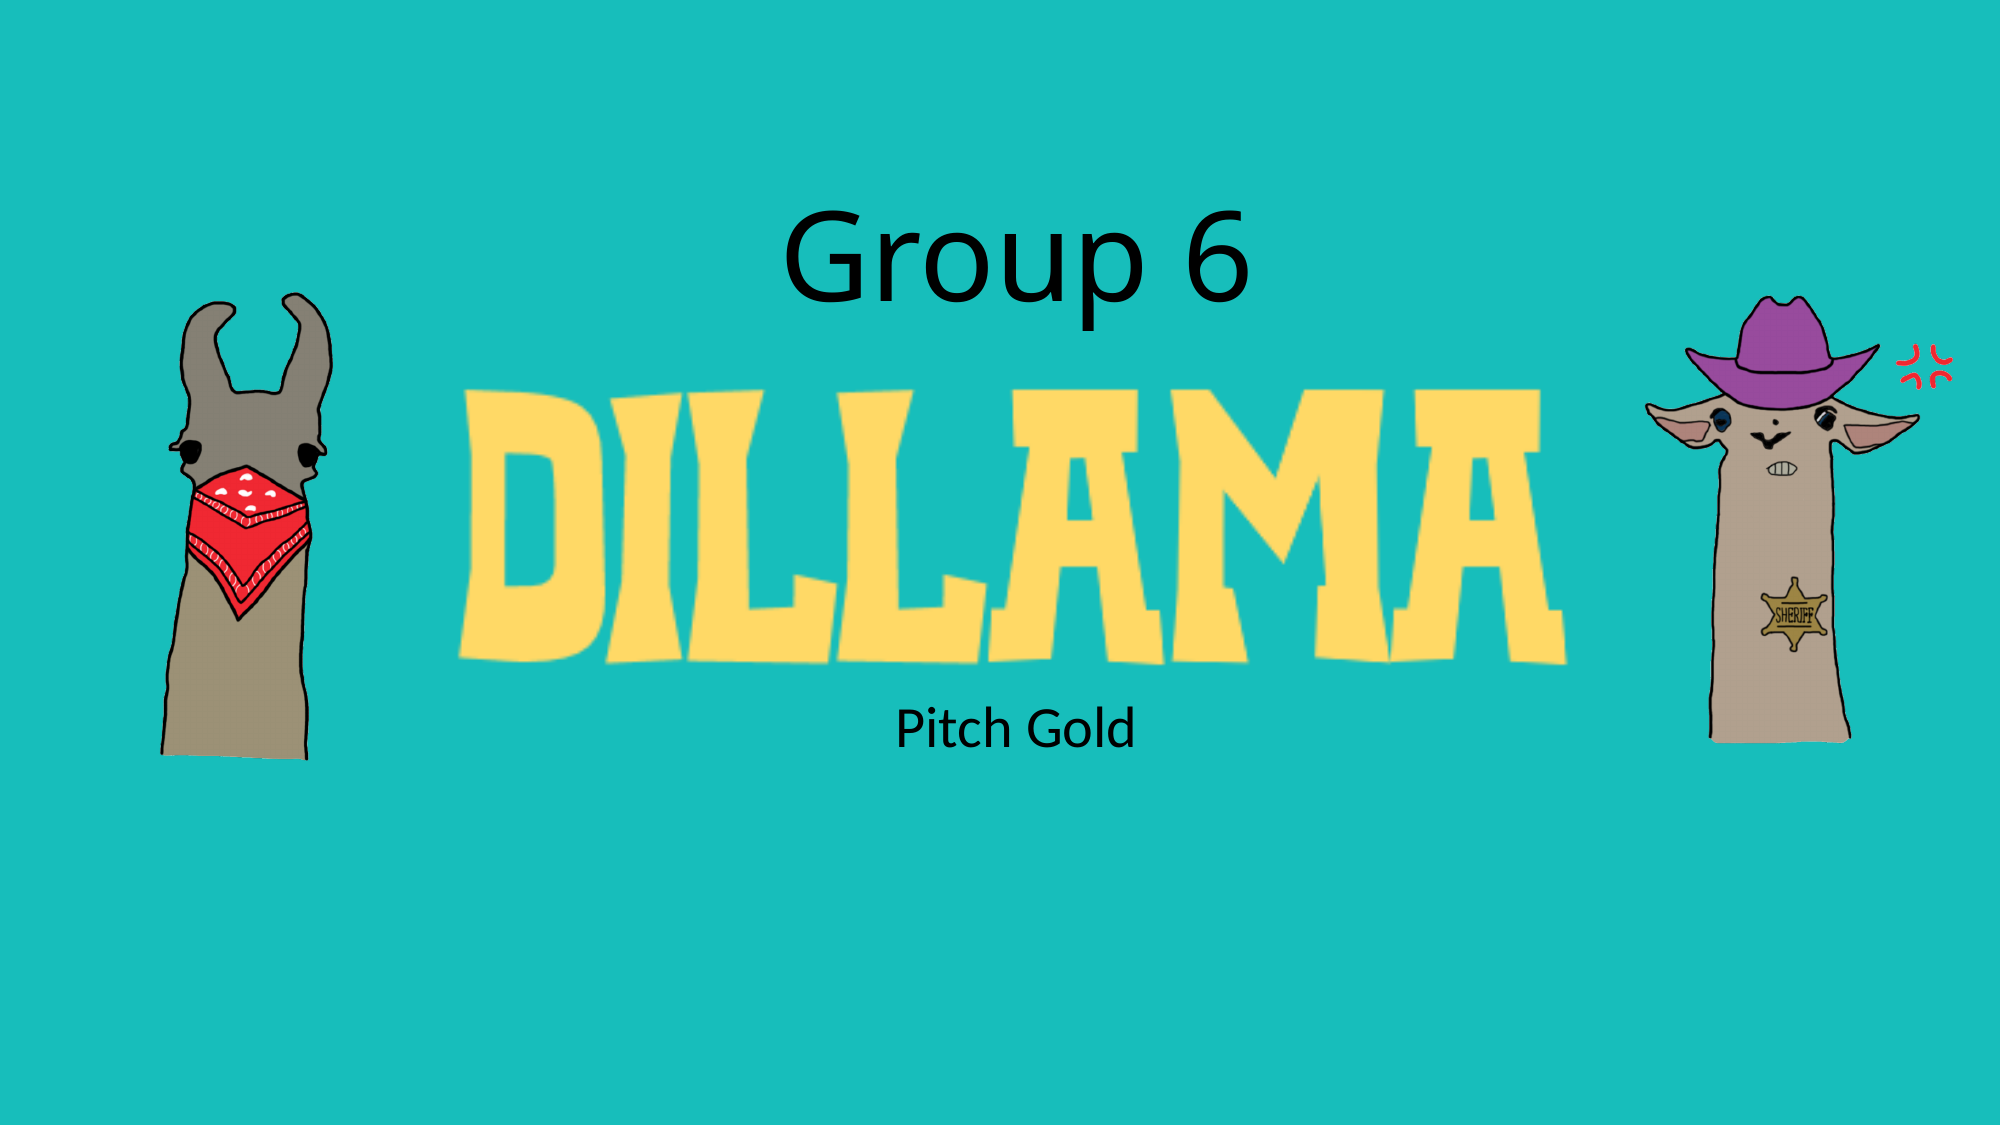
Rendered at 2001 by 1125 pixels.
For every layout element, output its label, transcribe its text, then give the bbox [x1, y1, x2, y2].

picture [154, 280, 344, 794]
picture [1644, 280, 1978, 754]
picture [432, 366, 1601, 690]
subtitle Pitch Gold [266, 689, 1767, 962]
title Group 6 [266, 94, 1767, 487]
